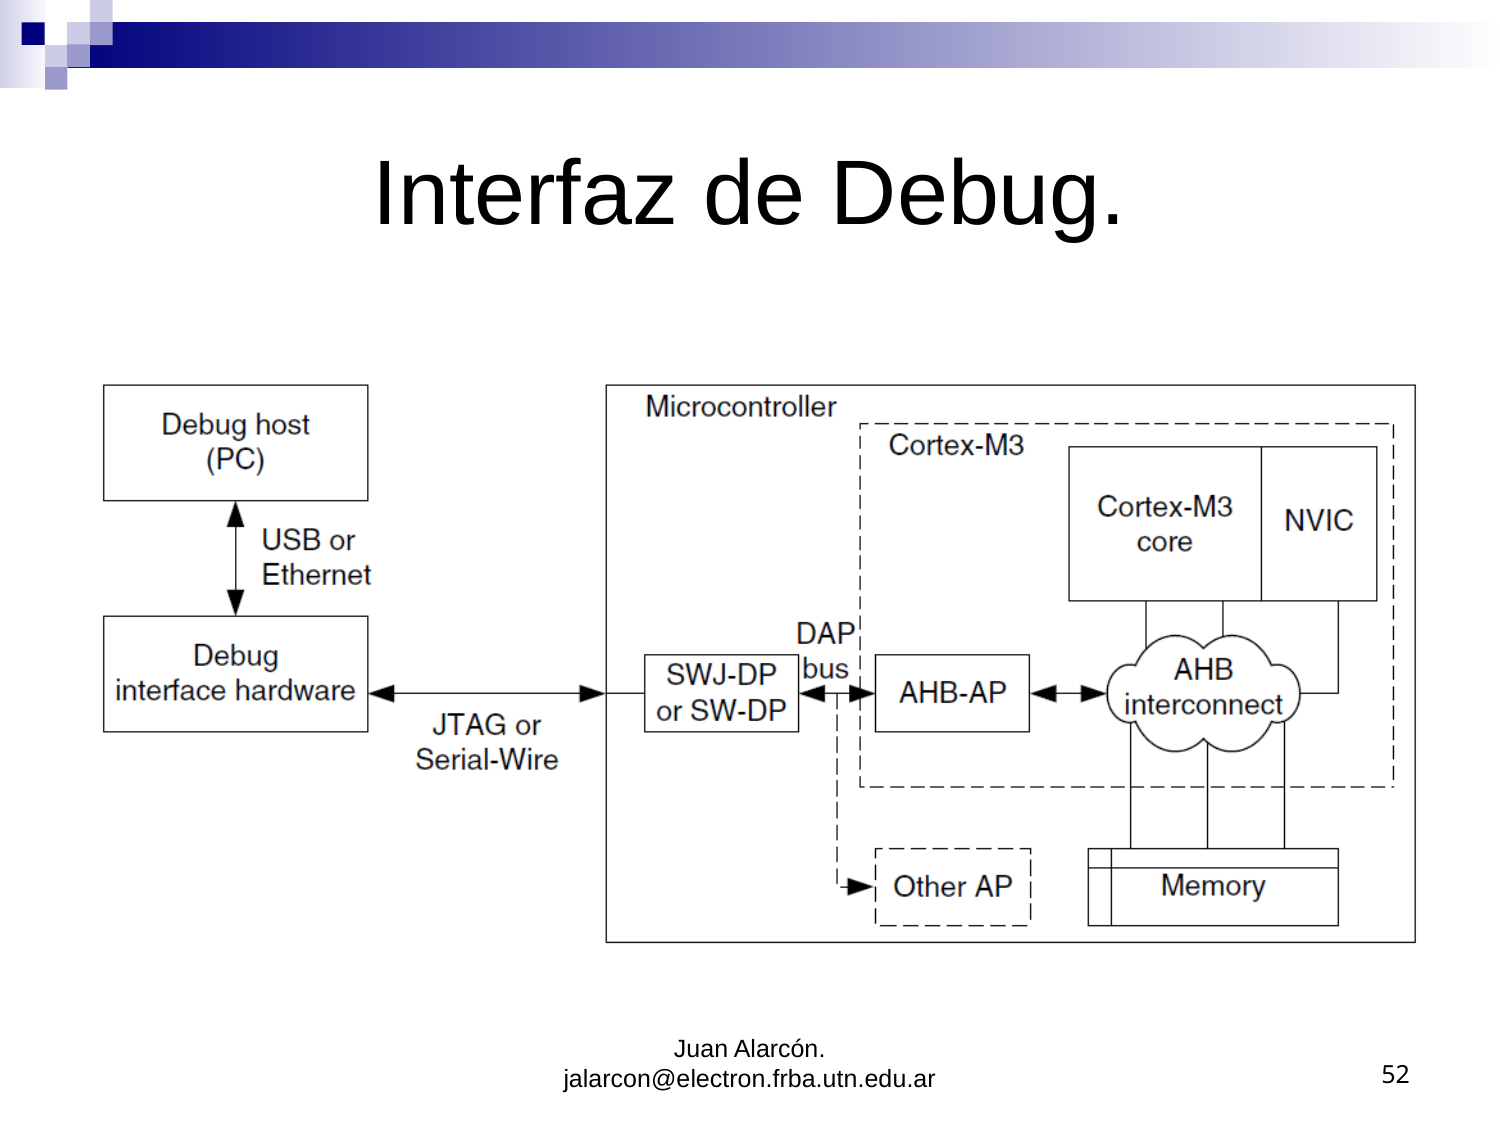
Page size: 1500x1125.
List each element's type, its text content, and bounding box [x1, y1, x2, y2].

footer Juan Alarcón. jalarcon@electron.frba.utn.edu.ar [512, 1024, 988, 1101]
slide_number 52 [1074, 1024, 1426, 1101]
title Interfaz de Debug. [75, 75, 1425, 300]
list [74, 331, 1426, 956]
